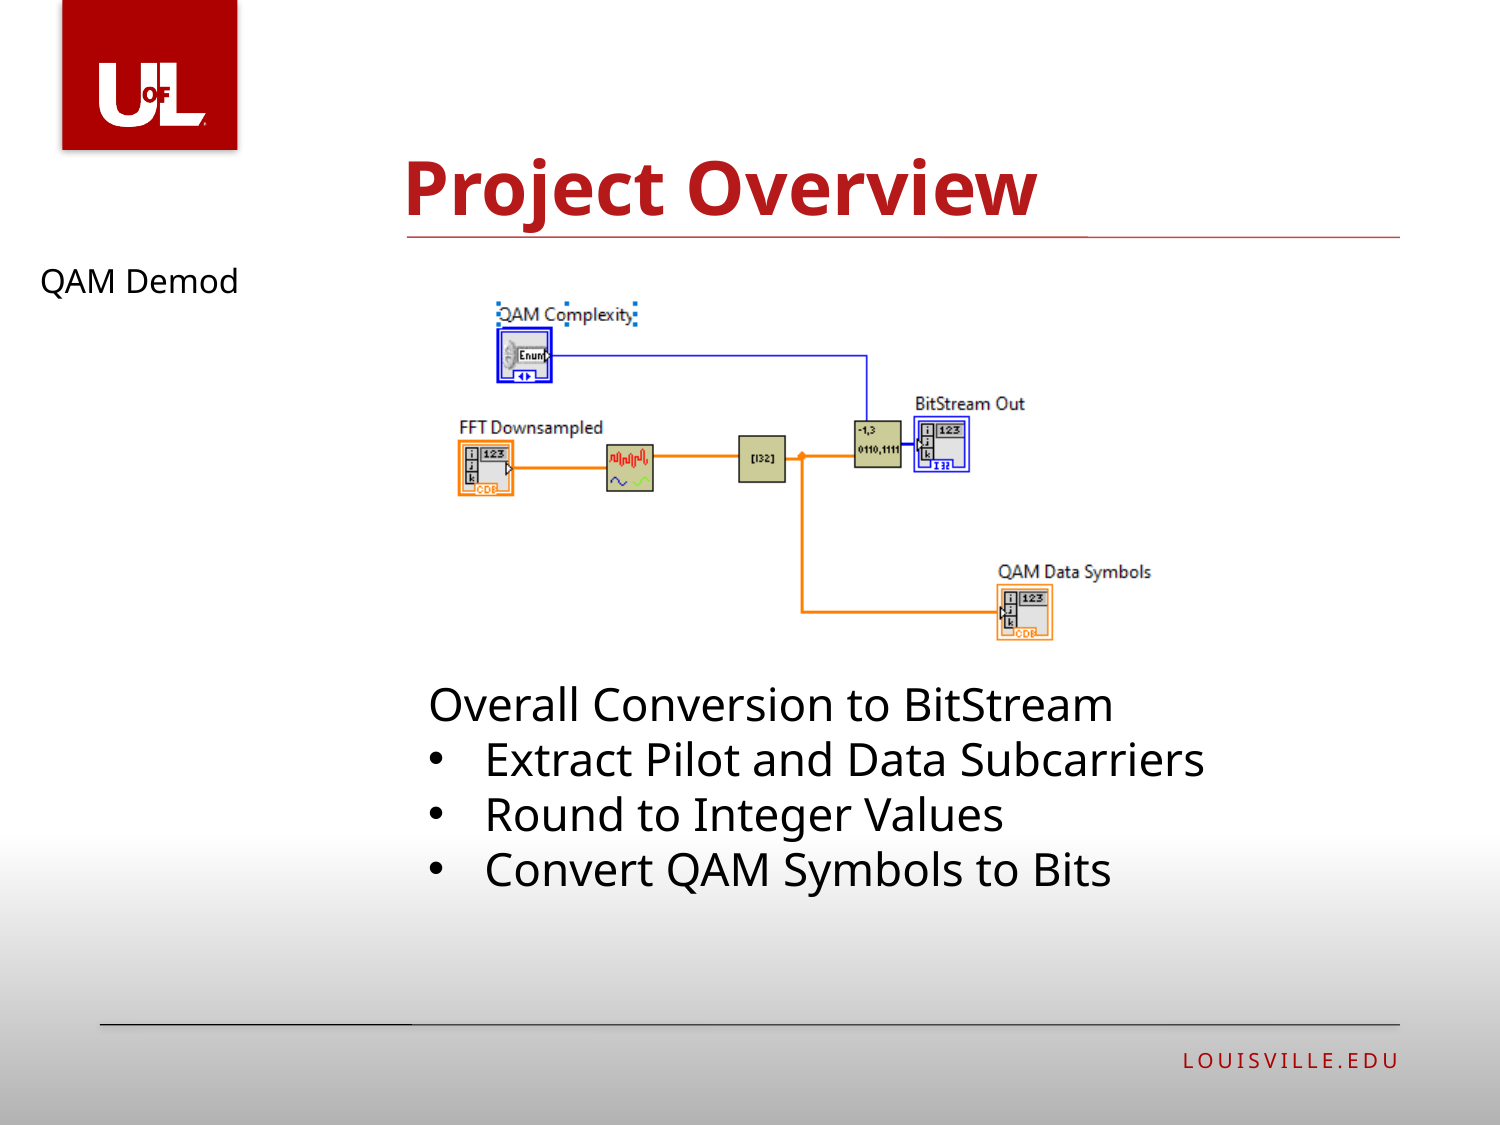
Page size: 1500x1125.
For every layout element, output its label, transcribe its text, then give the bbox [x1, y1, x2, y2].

text_box Overall Conversion to BitStream Extract Pilot and Data Subcarriers Round to Integer Values Convert QAM Symbols to Bits [413, 667, 1228, 903]
list QAM Demod [24, 233, 388, 959]
picture [412, 262, 1176, 666]
picture [99, 62, 207, 127]
title Project Overview [387, 162, 1400, 238]
